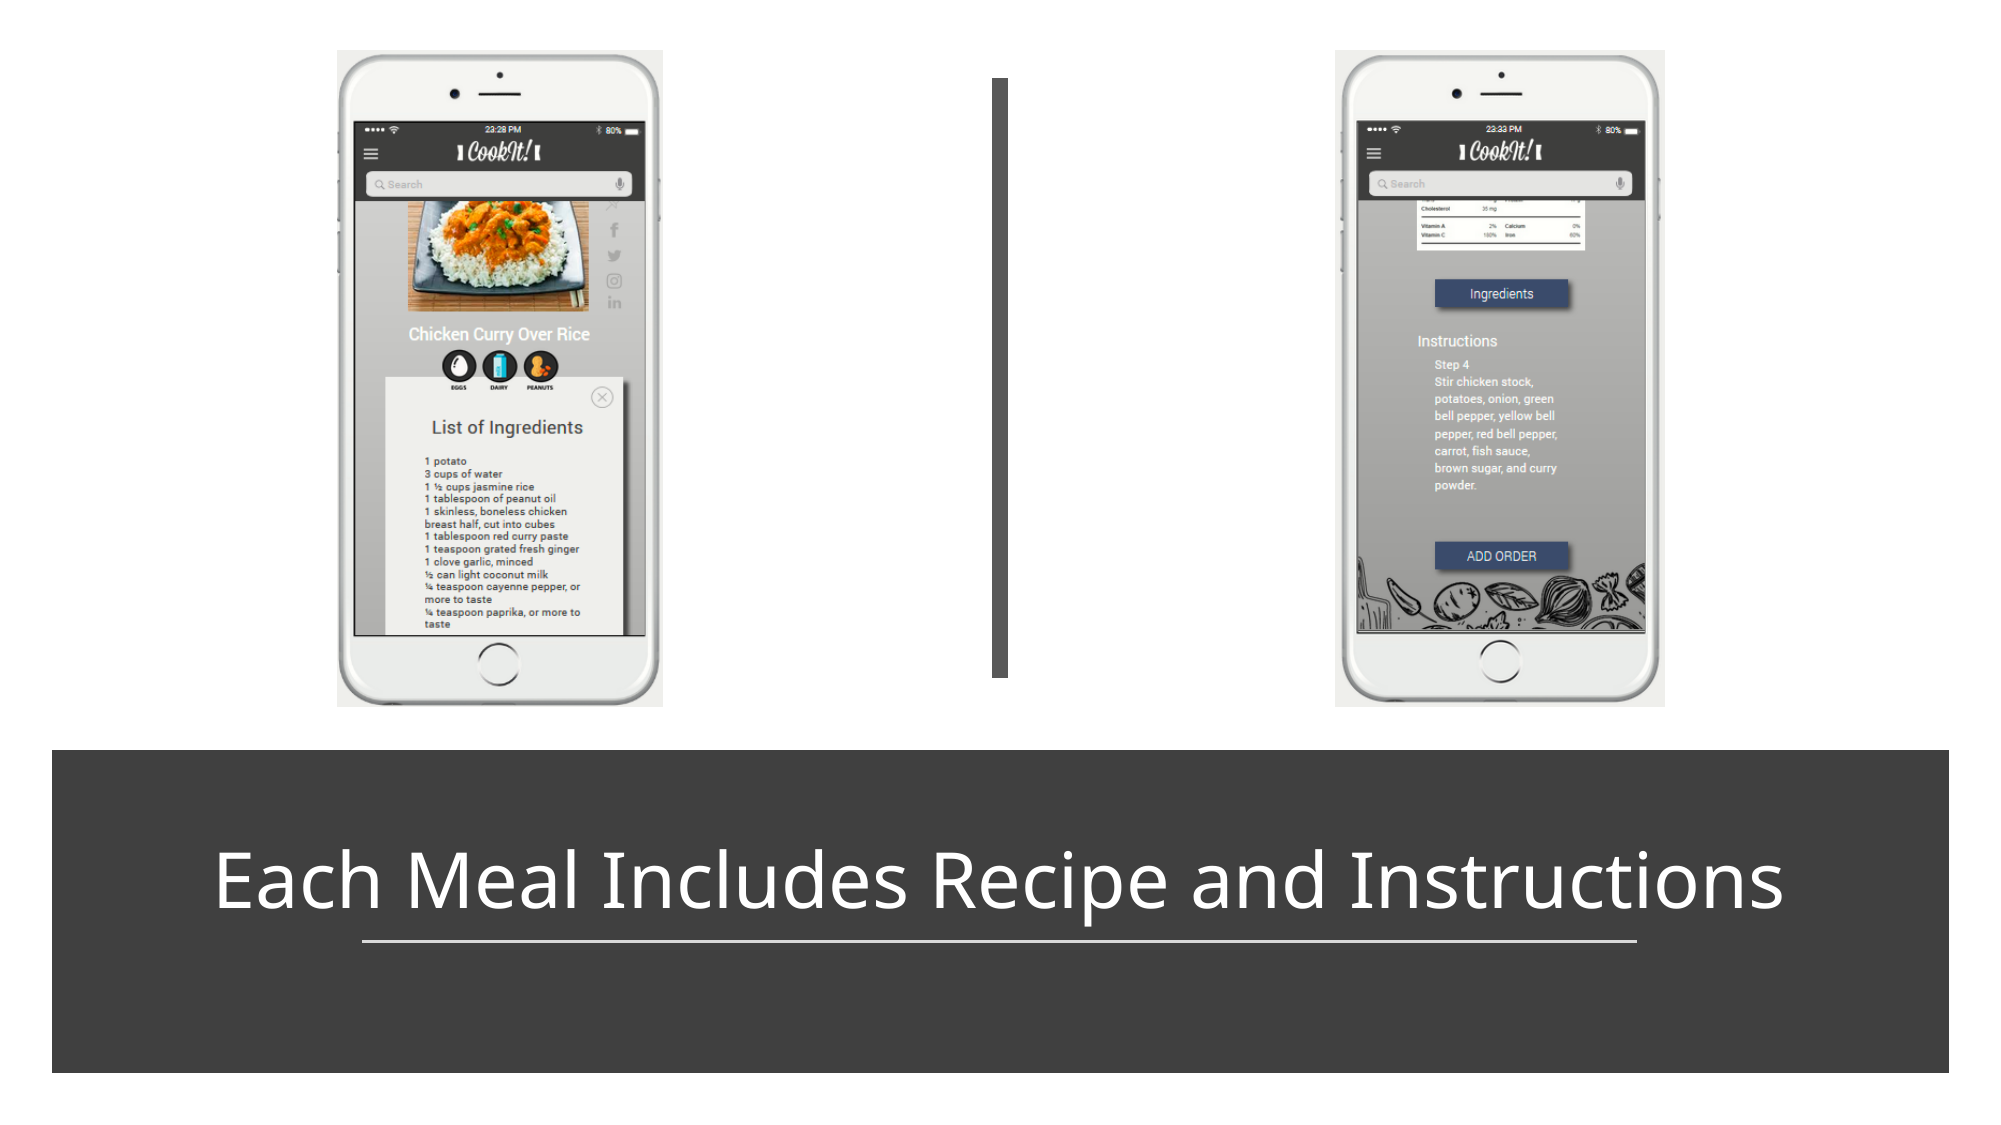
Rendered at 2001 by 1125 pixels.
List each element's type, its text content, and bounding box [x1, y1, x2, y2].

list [1335, 50, 1665, 707]
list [337, 50, 663, 707]
text_box [61, 759, 1939, 1064]
title Each Meal Includes Recipe and Instructions [86, 780, 1914, 933]
